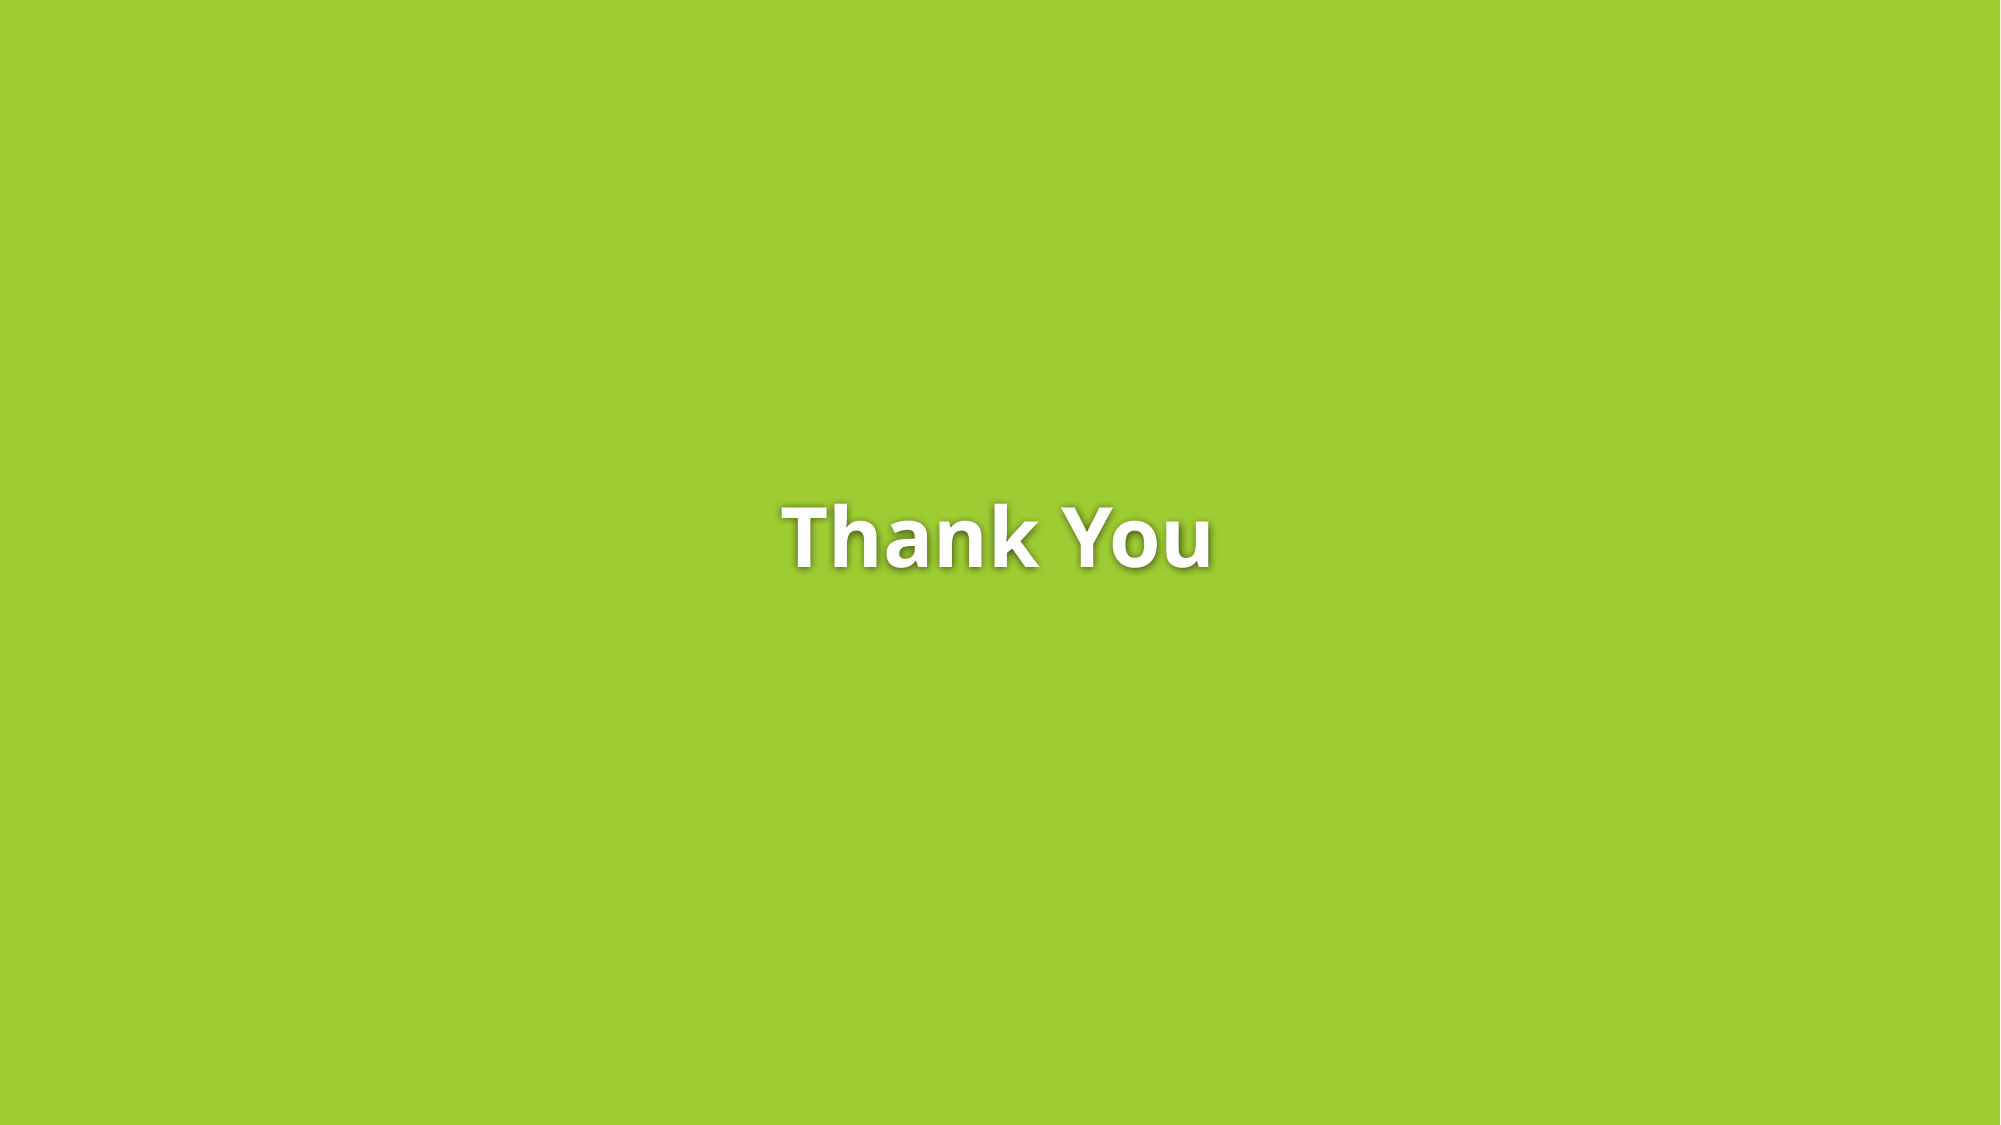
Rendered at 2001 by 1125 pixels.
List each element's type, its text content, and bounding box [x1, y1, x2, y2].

text_box [0, 0, 2000, 1125]
title Thank You [765, 432, 2000, 592]
